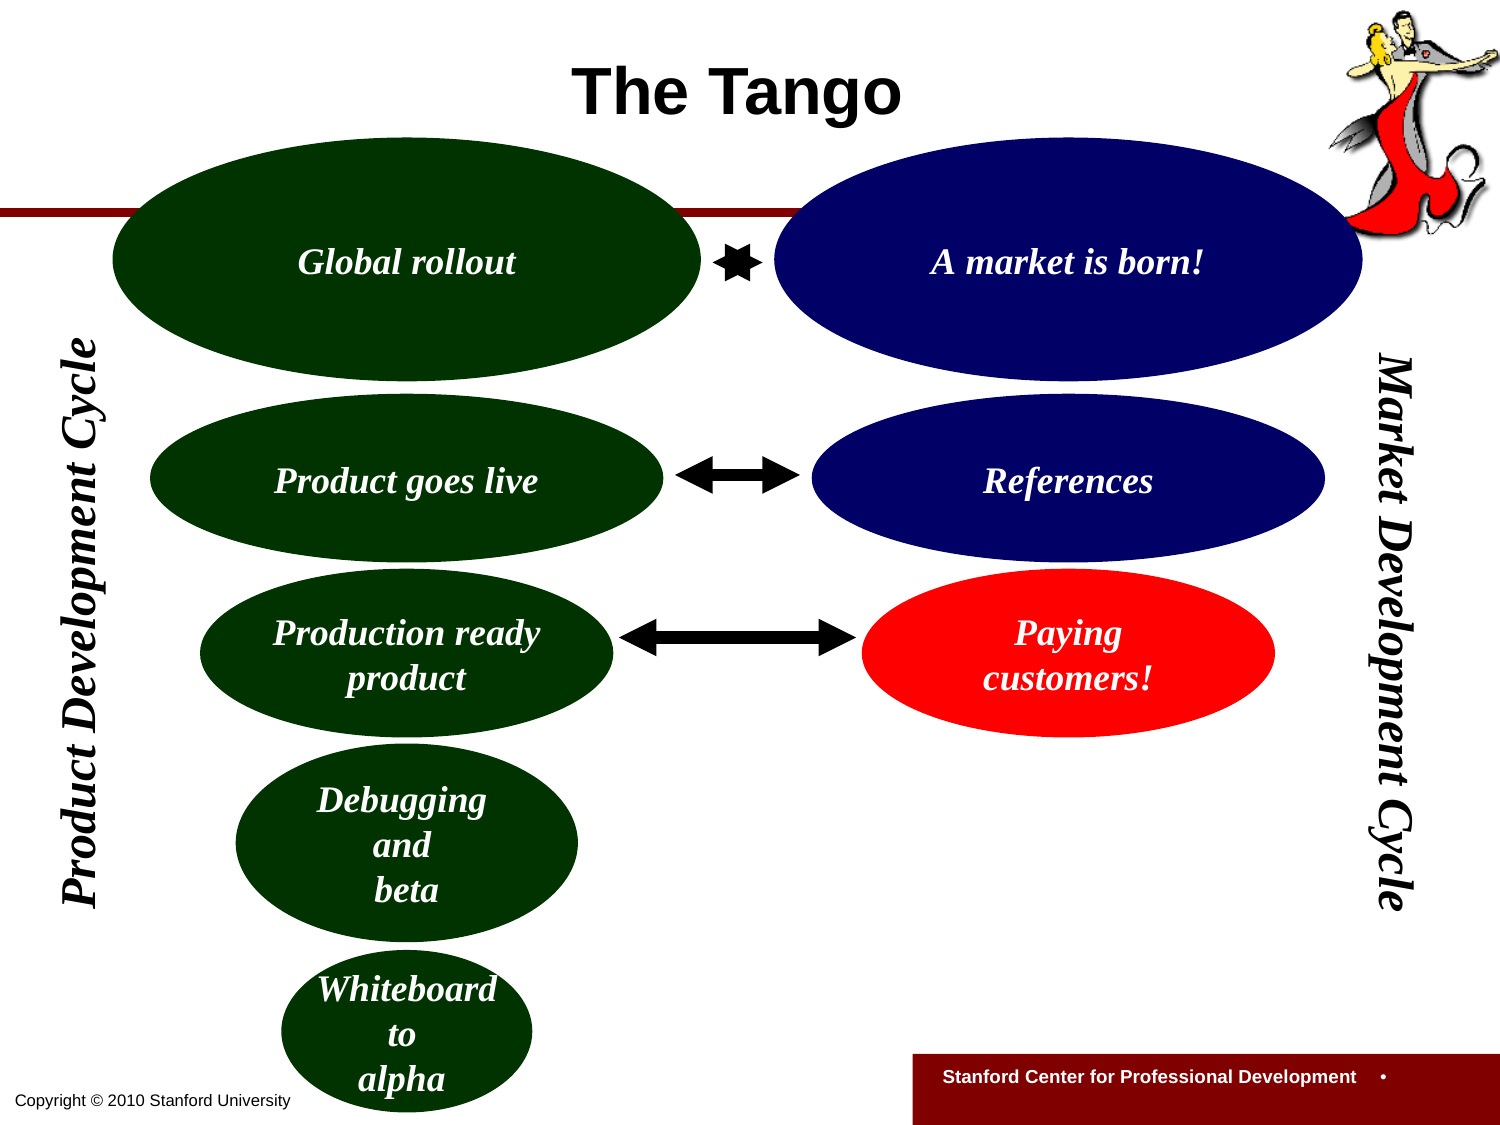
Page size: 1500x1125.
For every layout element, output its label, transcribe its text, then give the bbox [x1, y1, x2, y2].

title The Tango [174, 38, 1300, 137]
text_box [618, 137, 1437, 928]
picture [1320, 0, 1500, 248]
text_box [37, 137, 701, 1113]
